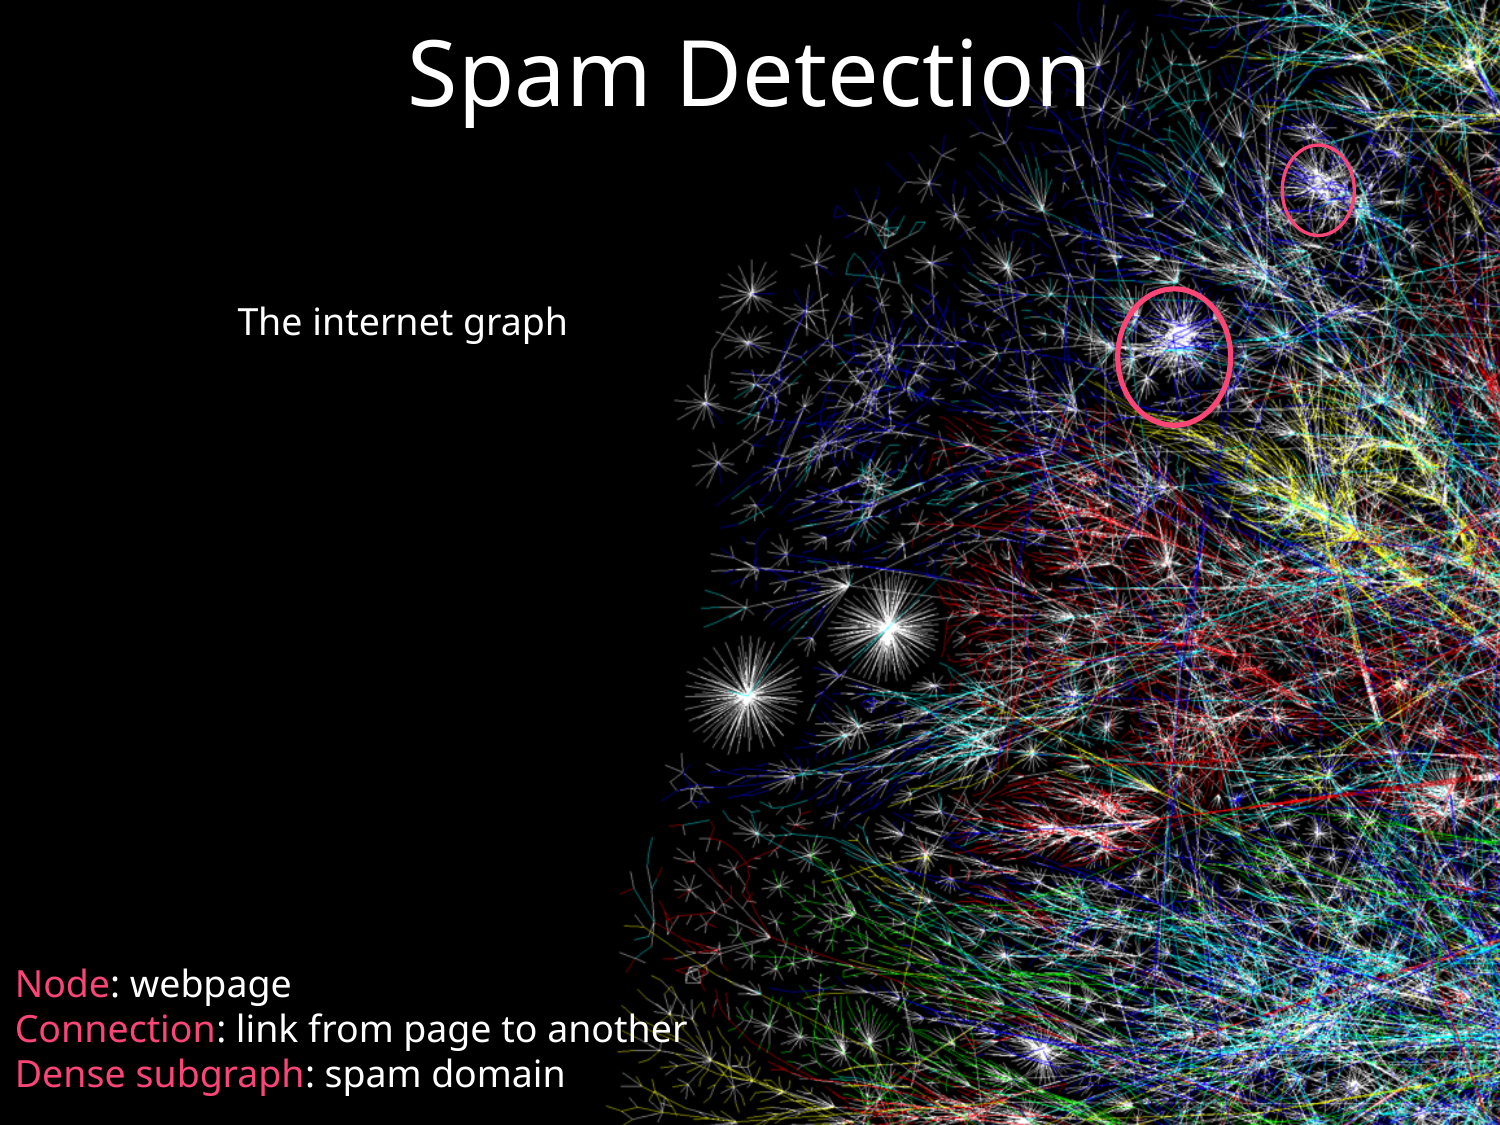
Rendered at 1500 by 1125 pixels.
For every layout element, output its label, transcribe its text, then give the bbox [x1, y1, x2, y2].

text_box The internet graph [222, 290, 578, 351]
text_box Node: webpage Connection: link from page to another Dense subgraph: spam domain [0, 952, 578, 1102]
picture [583, 0, 1500, 1125]
title Spam Detection [75, 7, 578, 195]
